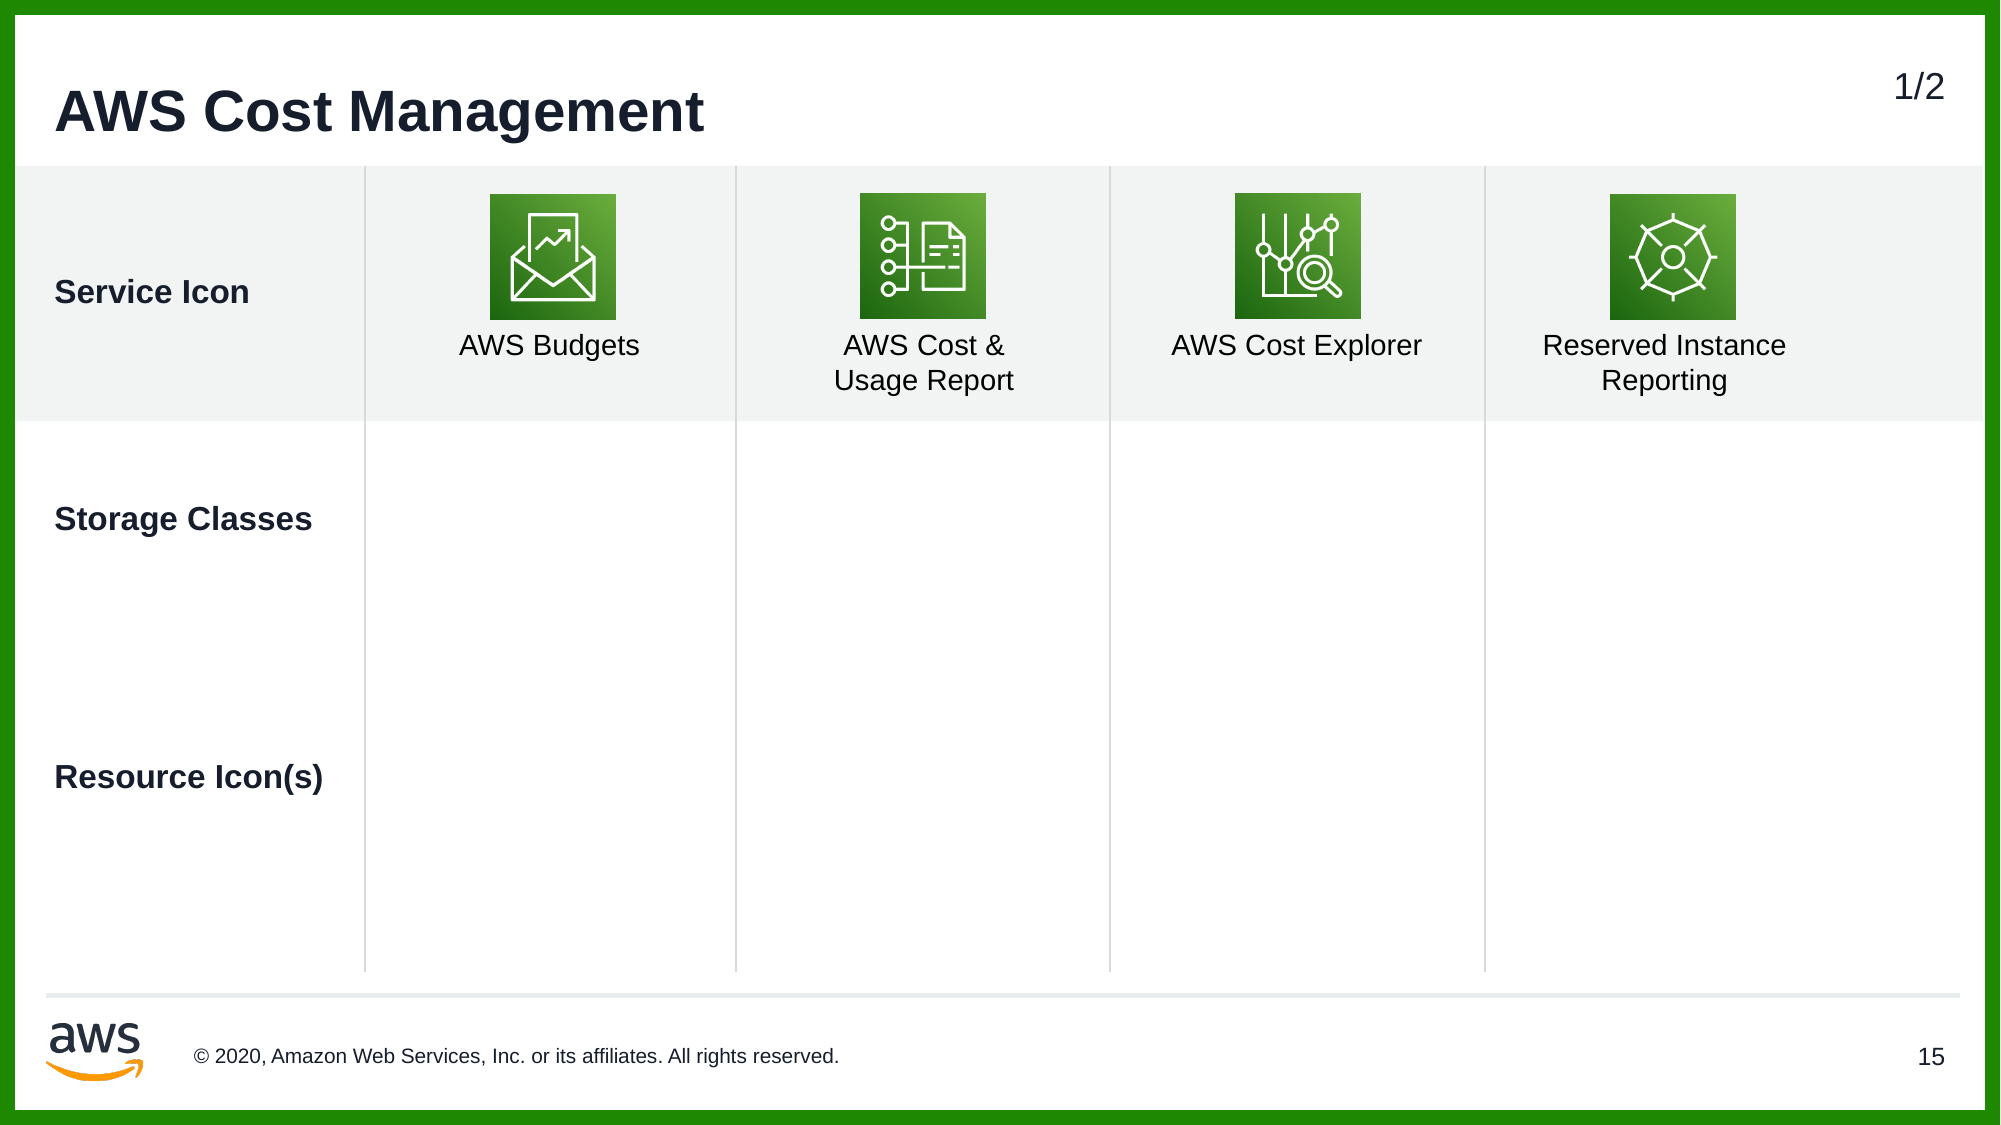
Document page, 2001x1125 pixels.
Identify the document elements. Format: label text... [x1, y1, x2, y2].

picture [490, 194, 616, 320]
picture [860, 193, 986, 319]
text_box AWS Budgets [363, 319, 735, 369]
picture [1610, 194, 1736, 320]
title AWS Cost Management [39, 59, 1457, 166]
text_box Reserved Instance Reporting [1485, 319, 1846, 404]
text_box AWS Cost & Usage Report [736, 319, 1109, 404]
picture [46, 1023, 143, 1081]
text_box AWS Cost Explorer [1111, 319, 1484, 369]
list 1/2 [1693, 59, 1961, 166]
footer © 2020, Amazon Web Services, Inc. or its affiliates. All rights reserved. [178, 1025, 911, 1086]
picture [1235, 193, 1361, 319]
slide_number 15 [1493, 1025, 1961, 1086]
